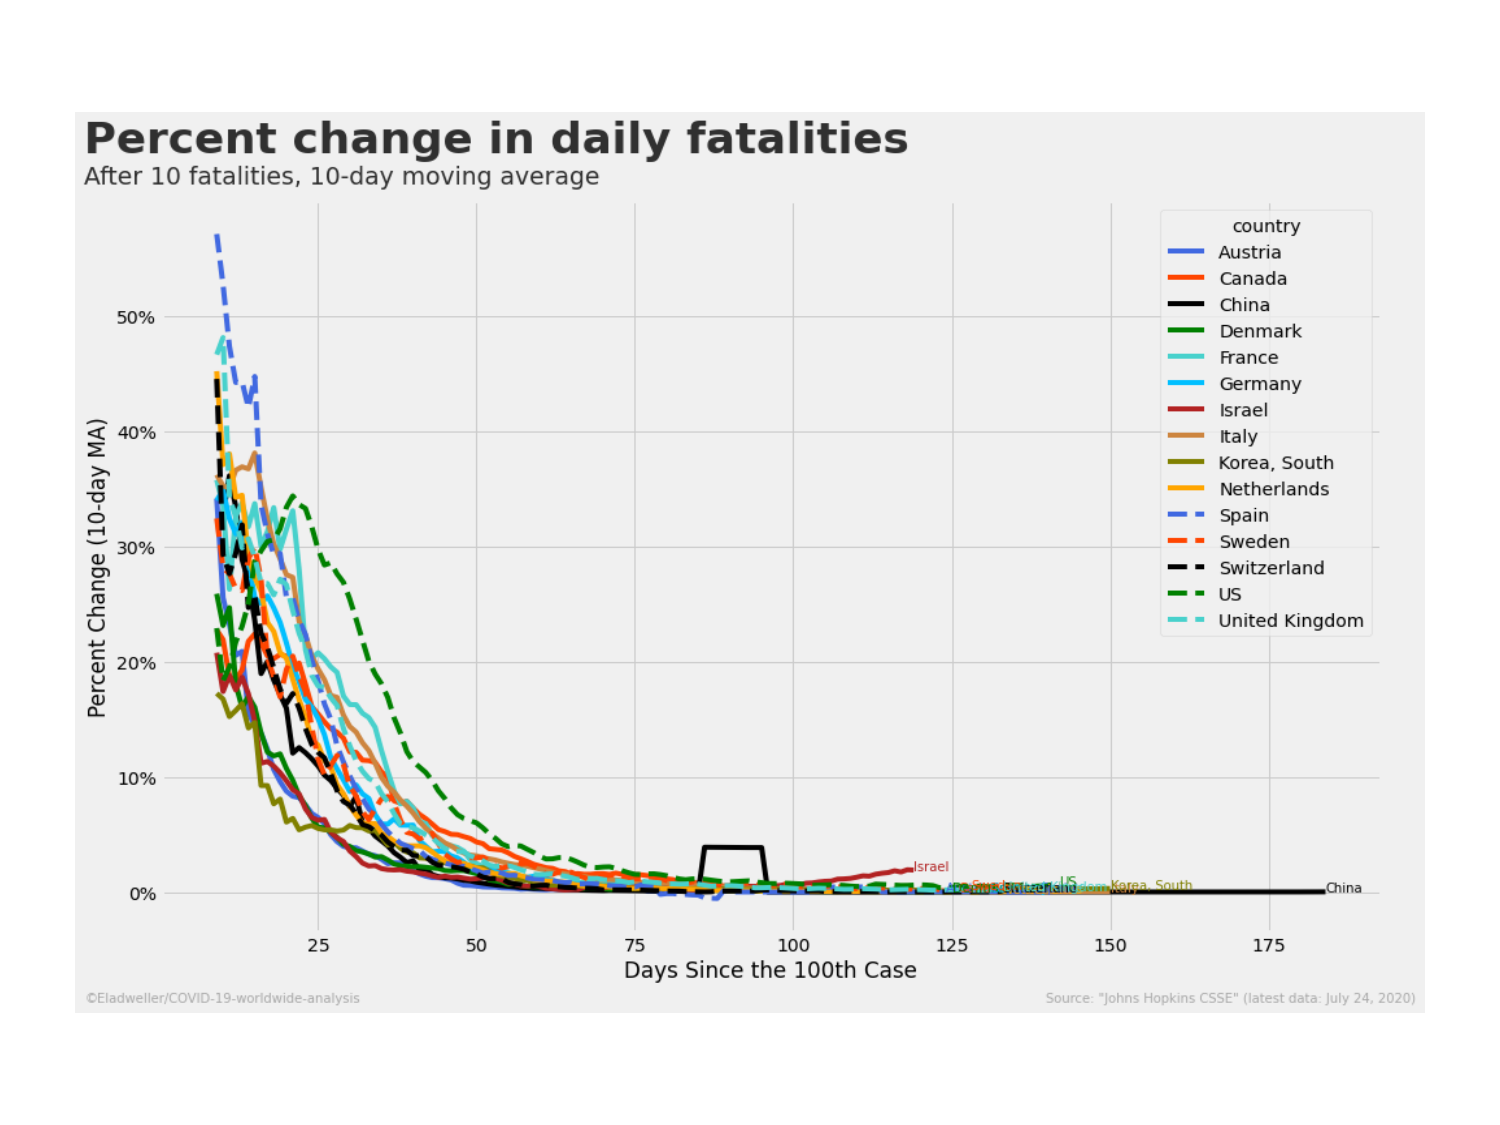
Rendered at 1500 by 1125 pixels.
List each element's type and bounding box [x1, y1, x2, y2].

picture [74, 112, 1426, 1013]
